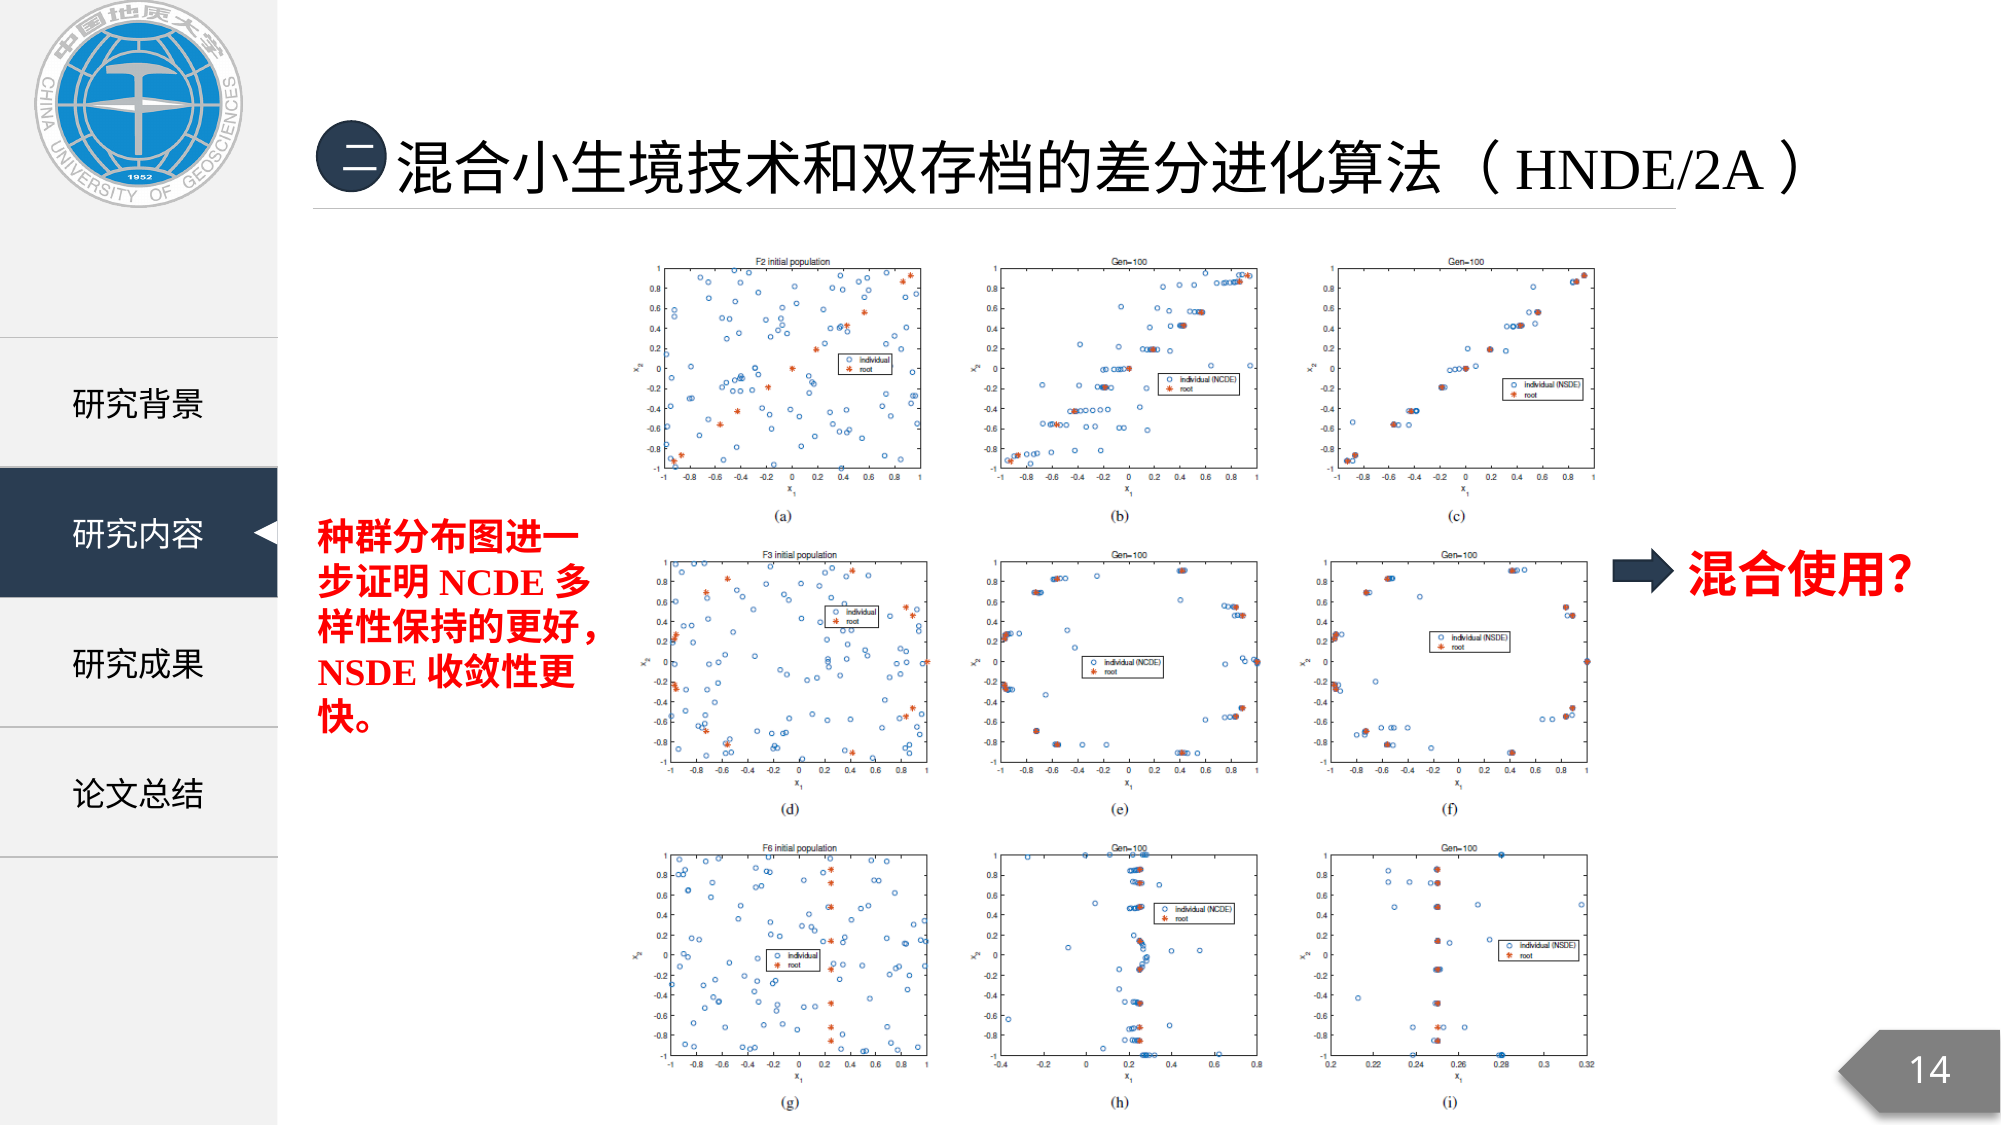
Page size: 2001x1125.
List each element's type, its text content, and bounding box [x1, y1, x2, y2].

picture [623, 229, 1637, 1125]
picture [34, 0, 243, 208]
text_box 二 [315, 120, 387, 193]
text_box 混合使用？ [1672, 535, 2000, 610]
text_box 种群分布图进一步证明NCDE多样性保持的更好，NSDE收敛性更快。 [303, 505, 623, 746]
text_box 混合小生境技术和双存档的差分进化算法（HNDE/2A） [380, 88, 1852, 209]
text_box [1637, 547, 1675, 594]
